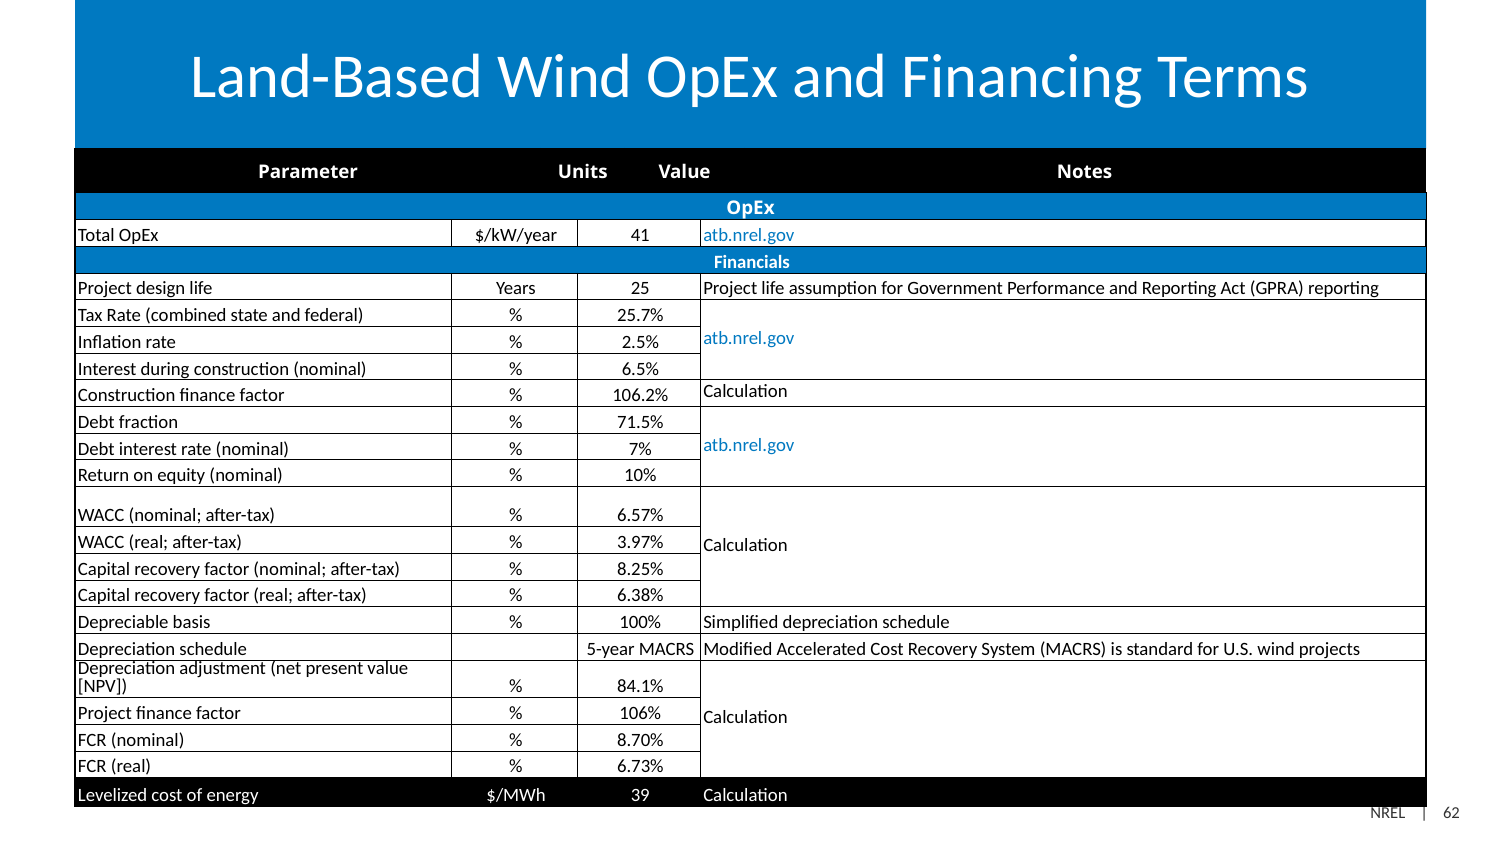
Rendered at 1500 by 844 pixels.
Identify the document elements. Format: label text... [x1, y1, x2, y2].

table_cell Years [452, 274, 577, 299]
table_header Parameter [76, 150, 540, 192]
table_cell Total OpEx [76, 220, 451, 246]
table_cell Construction finance factor [76, 380, 451, 406]
table_cell Tax Rate (combined state and federal) [76, 300, 451, 326]
table_cell 3.97% [578, 527, 700, 553]
table_cell 10% [578, 460, 700, 486]
table_cell % [452, 327, 577, 353]
table_cell % [452, 460, 577, 486]
table_cell % [452, 527, 577, 553]
table_cell Calculation [701, 778, 1425, 805]
table_cell 6.5% [578, 354, 700, 379]
title Land-Based Wind OpEx and Financing Terms [75, 0, 1427, 149]
table_cell Capital recovery factor (real; after-tax) [76, 581, 451, 606]
table_cell Return on equity (nominal) [76, 460, 451, 486]
table_cell Levelized cost of energy [76, 778, 451, 805]
table_cell FCR (real) [76, 752, 451, 777]
table_cell Depreciable basis [76, 607, 451, 633]
table_cell 8.70% [578, 725, 700, 751]
table_cell Project design life [76, 274, 451, 299]
table_cell Calculation [701, 487, 1425, 606]
table_cell Modified Accelerated Cost Recovery System (MACRS) is standard for U.S. wind projects [701, 634, 1425, 660]
table_cell % [452, 661, 577, 697]
table_cell Depreciation adjustment (net present value [NPV]) [76, 661, 451, 697]
table_cell % [452, 752, 577, 777]
table_cell 6.57% [578, 487, 700, 526]
table_cell % [452, 698, 577, 724]
table_cell $/MWh [452, 778, 577, 805]
table_cell Project life assumption for Government Performance and Reporting Act (GPRA) reporting [701, 274, 1425, 299]
table_cell % [452, 554, 577, 580]
table_cell Debt fraction [76, 407, 451, 433]
table_cell Calculation [701, 380, 1425, 406]
table_cell FCR (nominal) [76, 725, 451, 751]
table_cell WACC (real; after-tax) [76, 527, 451, 553]
table_cell 2.5% [578, 327, 700, 353]
table_cell Capital recovery factor (nominal; after-tax) [76, 554, 451, 580]
table_cell 106.2% [578, 380, 700, 406]
table_cell % [452, 380, 577, 406]
table_cell % [452, 725, 577, 751]
table_cell 6.73% [578, 752, 700, 777]
table_cell Debt interest rate (nominal) [76, 434, 451, 459]
table_cell Project finance factor [76, 698, 451, 724]
table_cell % [452, 354, 577, 379]
table_header OpEx [76, 193, 1426, 219]
table_cell 39 [578, 778, 700, 805]
table_cell Calculation [701, 661, 1425, 777]
table_cell 71.5% [578, 407, 700, 433]
table_cell atb.nrel.gov [701, 300, 1425, 379]
table_cell atb.nrel.gov [701, 407, 1425, 486]
table_header Notes [745, 150, 1424, 192]
table_cell WACC (nominal; after-tax) [76, 487, 451, 526]
table_cell 41 [578, 220, 700, 246]
table_cell $/kW/year [452, 220, 577, 246]
table_header Units [541, 150, 624, 192]
table_cell 7% [578, 434, 700, 459]
table_cell 5-year MACRS [578, 634, 700, 660]
table_cell % [452, 407, 577, 433]
table_cell 6.38% [578, 581, 700, 606]
table_cell 106% [578, 698, 700, 724]
table_header Value [625, 150, 744, 192]
table_cell 25 [578, 274, 700, 299]
table_cell Interest during construction (nominal) [76, 354, 451, 379]
table_cell 100% [578, 607, 700, 633]
table_cell % [452, 300, 577, 326]
table_cell 84.1% [578, 661, 700, 697]
table_cell 8.25% [578, 554, 700, 580]
table_cell % [452, 581, 577, 606]
table_cell Financials [76, 247, 1426, 273]
table_cell % [452, 434, 577, 459]
table_cell 25.7% [578, 300, 700, 326]
table_cell [452, 634, 577, 660]
table_cell % [452, 487, 577, 526]
table_cell Inflation rate [76, 327, 451, 353]
table_cell atb.nrel.gov [701, 220, 1425, 246]
table_cell % [452, 607, 577, 633]
table_cell Depreciation schedule [76, 634, 451, 660]
table_cell Simplified depreciation schedule [701, 607, 1425, 633]
